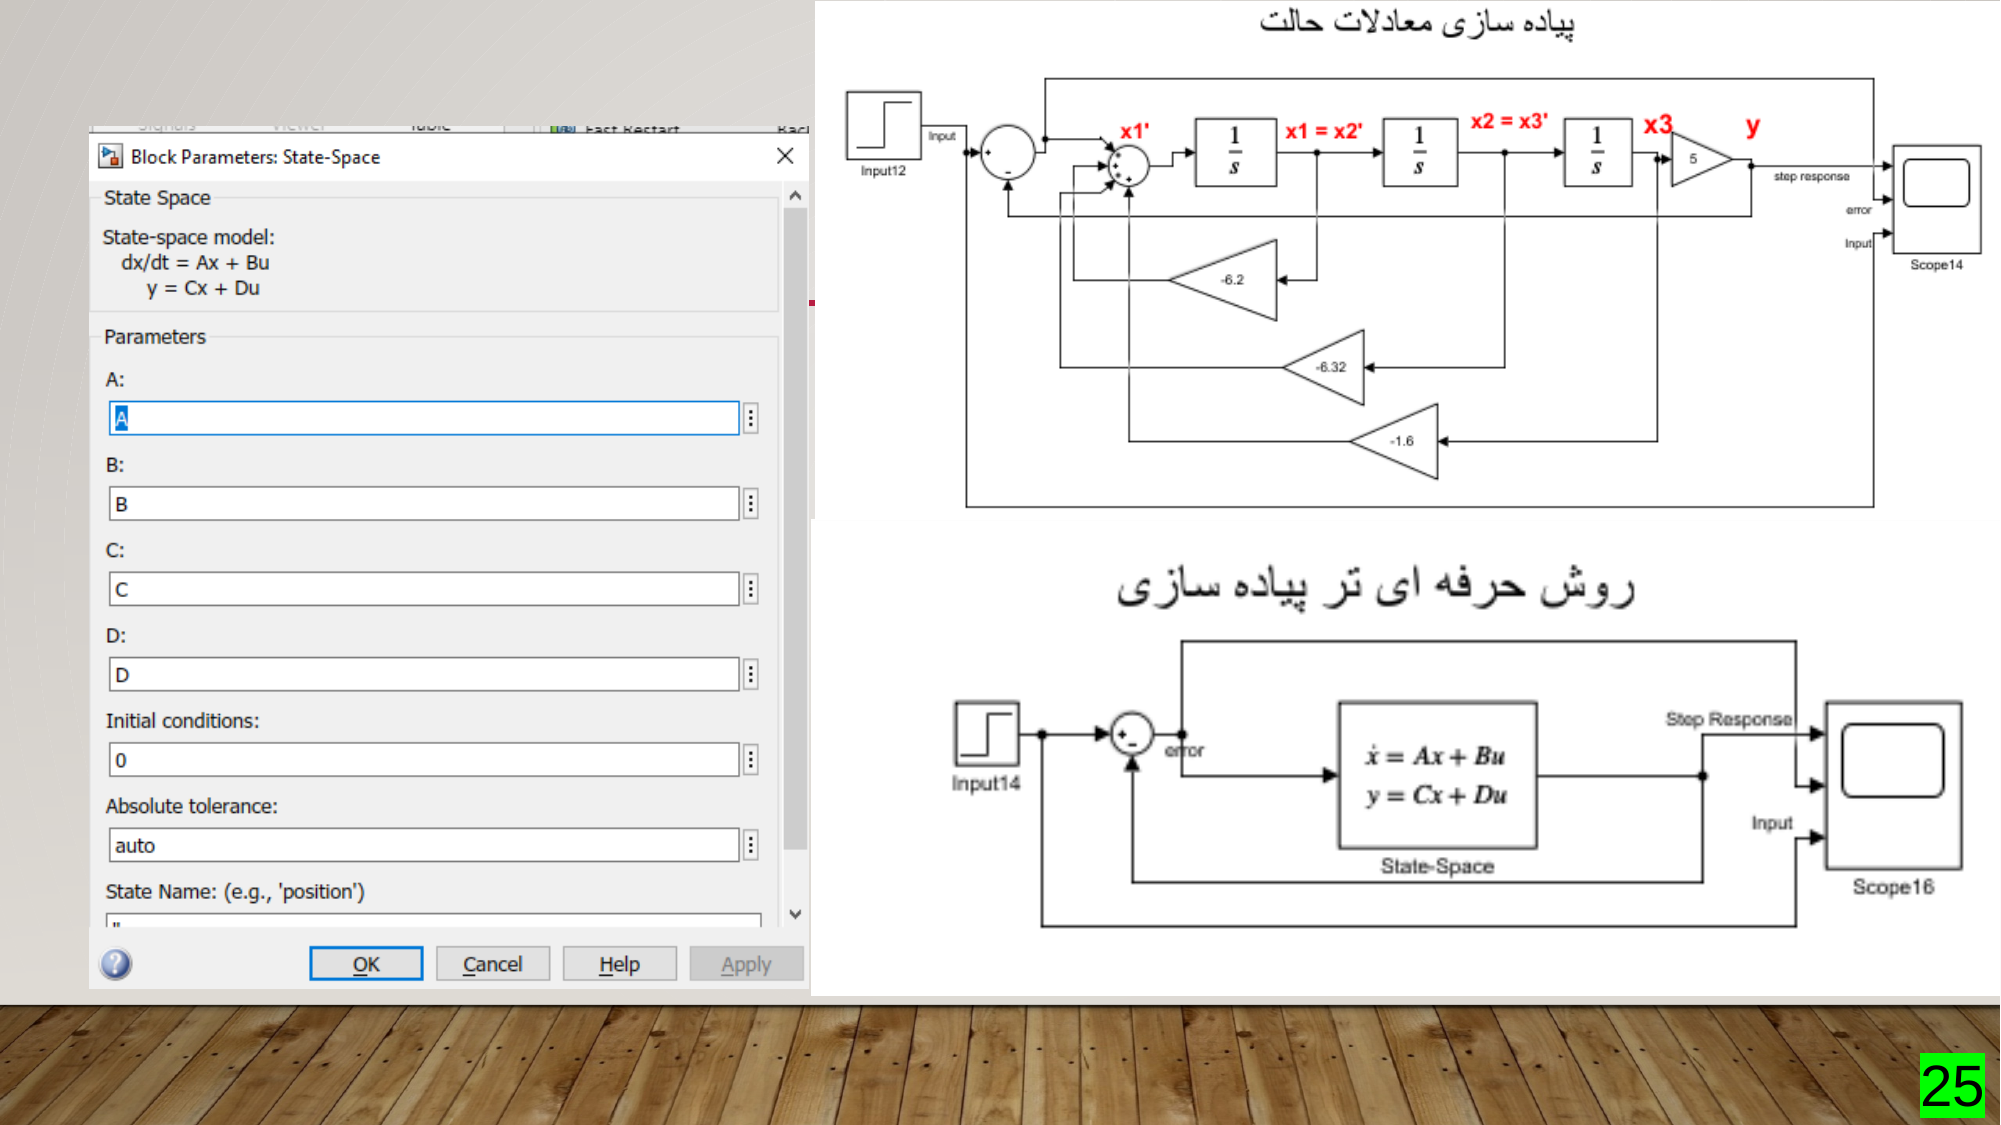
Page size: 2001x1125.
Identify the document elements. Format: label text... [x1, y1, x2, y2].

picture [0, 1005, 2000, 1125]
text_box 25 [1895, 1040, 2000, 1125]
picture [88, 125, 809, 990]
picture [811, 1, 2000, 996]
